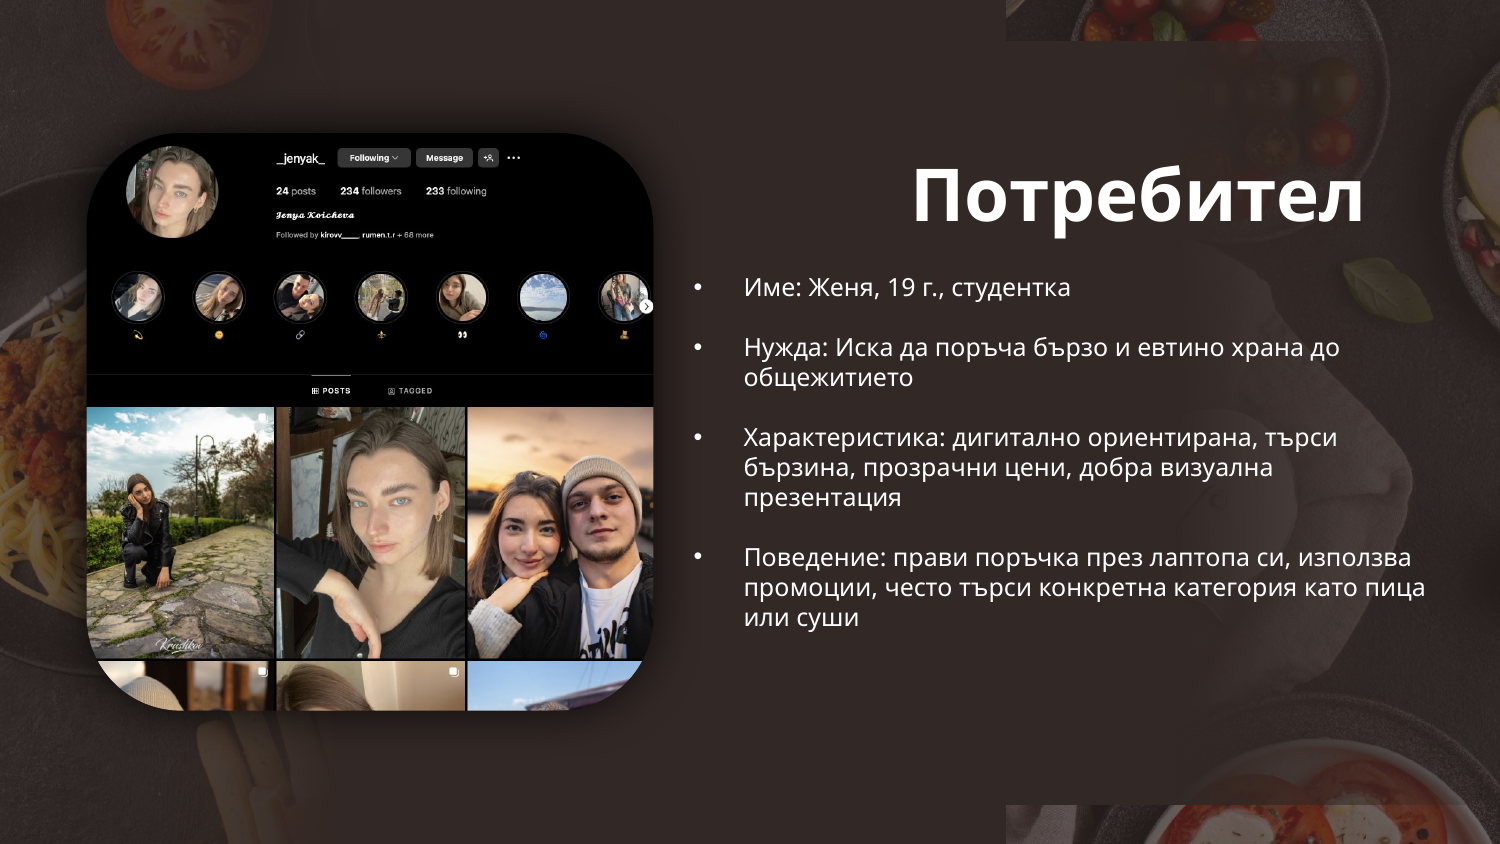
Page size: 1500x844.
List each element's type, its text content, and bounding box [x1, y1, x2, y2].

title Потребител [658, 133, 1382, 228]
picture [86, 132, 654, 711]
subtitle Име: Женя, 19 г., студентка Нужда: Иска да поръча бързо и евтино храна до общежитието Характеристика: дигитално ориентирана, търси бързина, прозрачни цени, добра визуална презентация Поведение: прави поръчка през лаптопа си, използва промоции, често търси конкретна категория като пица или суши [690, 227, 1450, 628]
